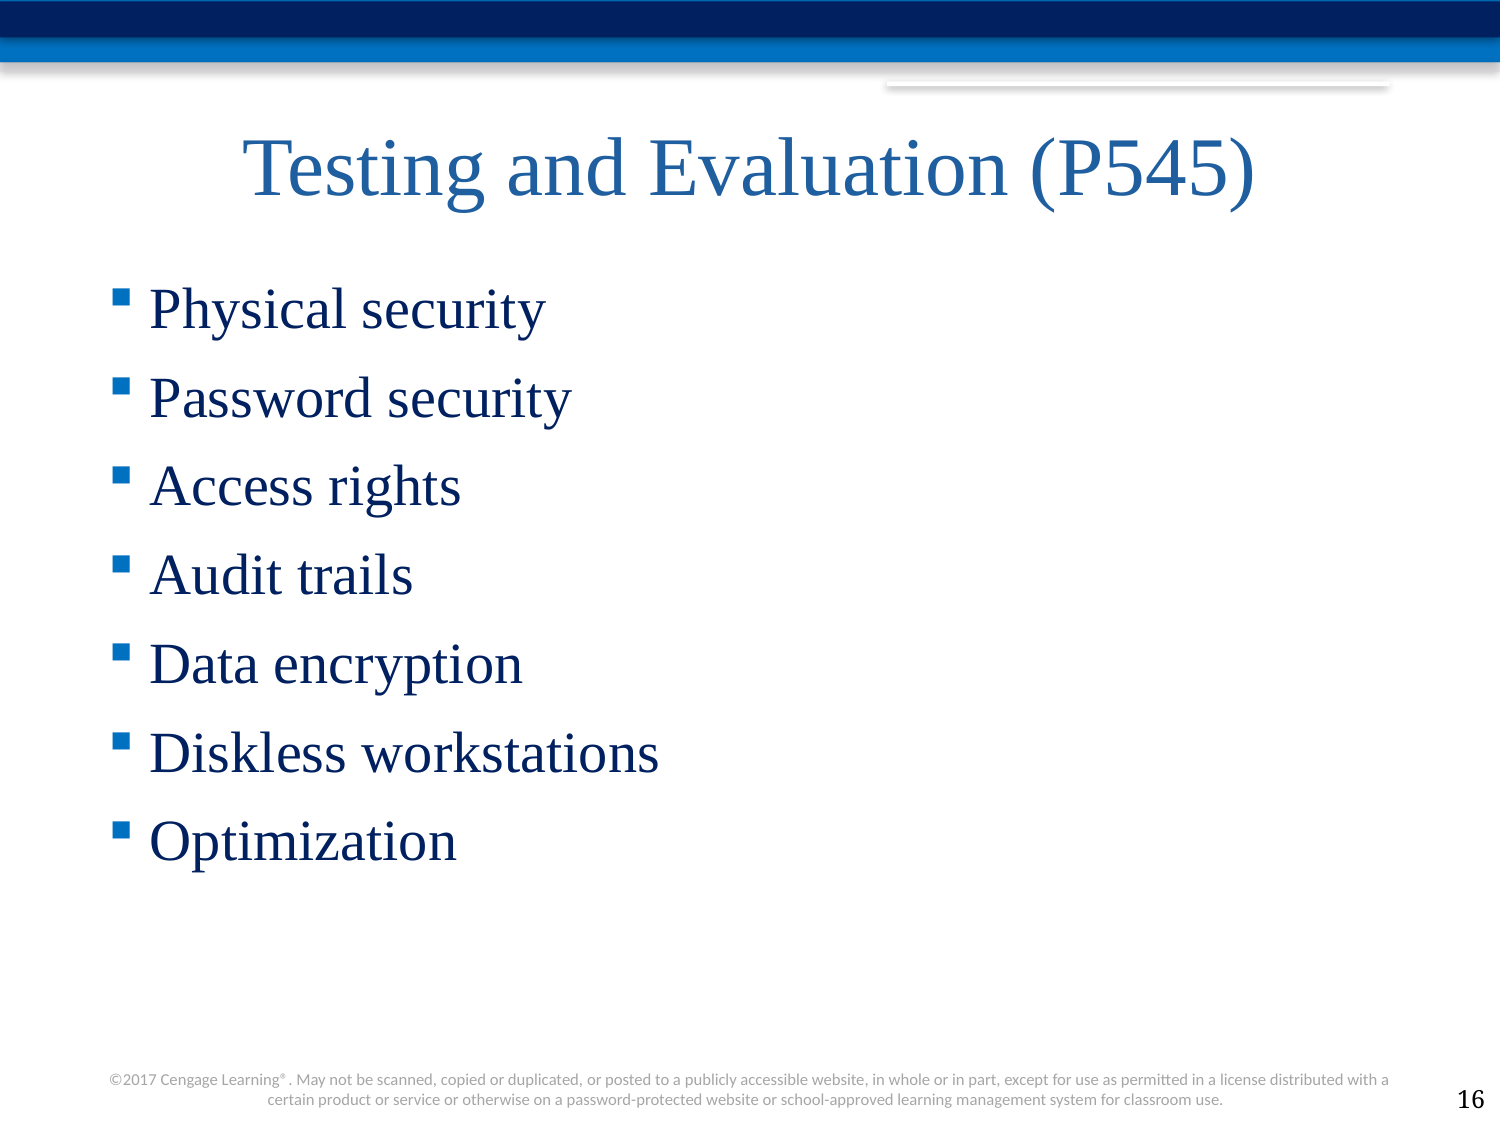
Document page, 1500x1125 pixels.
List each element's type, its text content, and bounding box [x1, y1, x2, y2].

title Testing and Evaluation (P545) [75, 75, 1425, 250]
slide_number 16 [1425, 1074, 1500, 1125]
list Physical security Password security Access rights Audit trails Data encryption Diskless workstations Optimization [75, 262, 1425, 1066]
